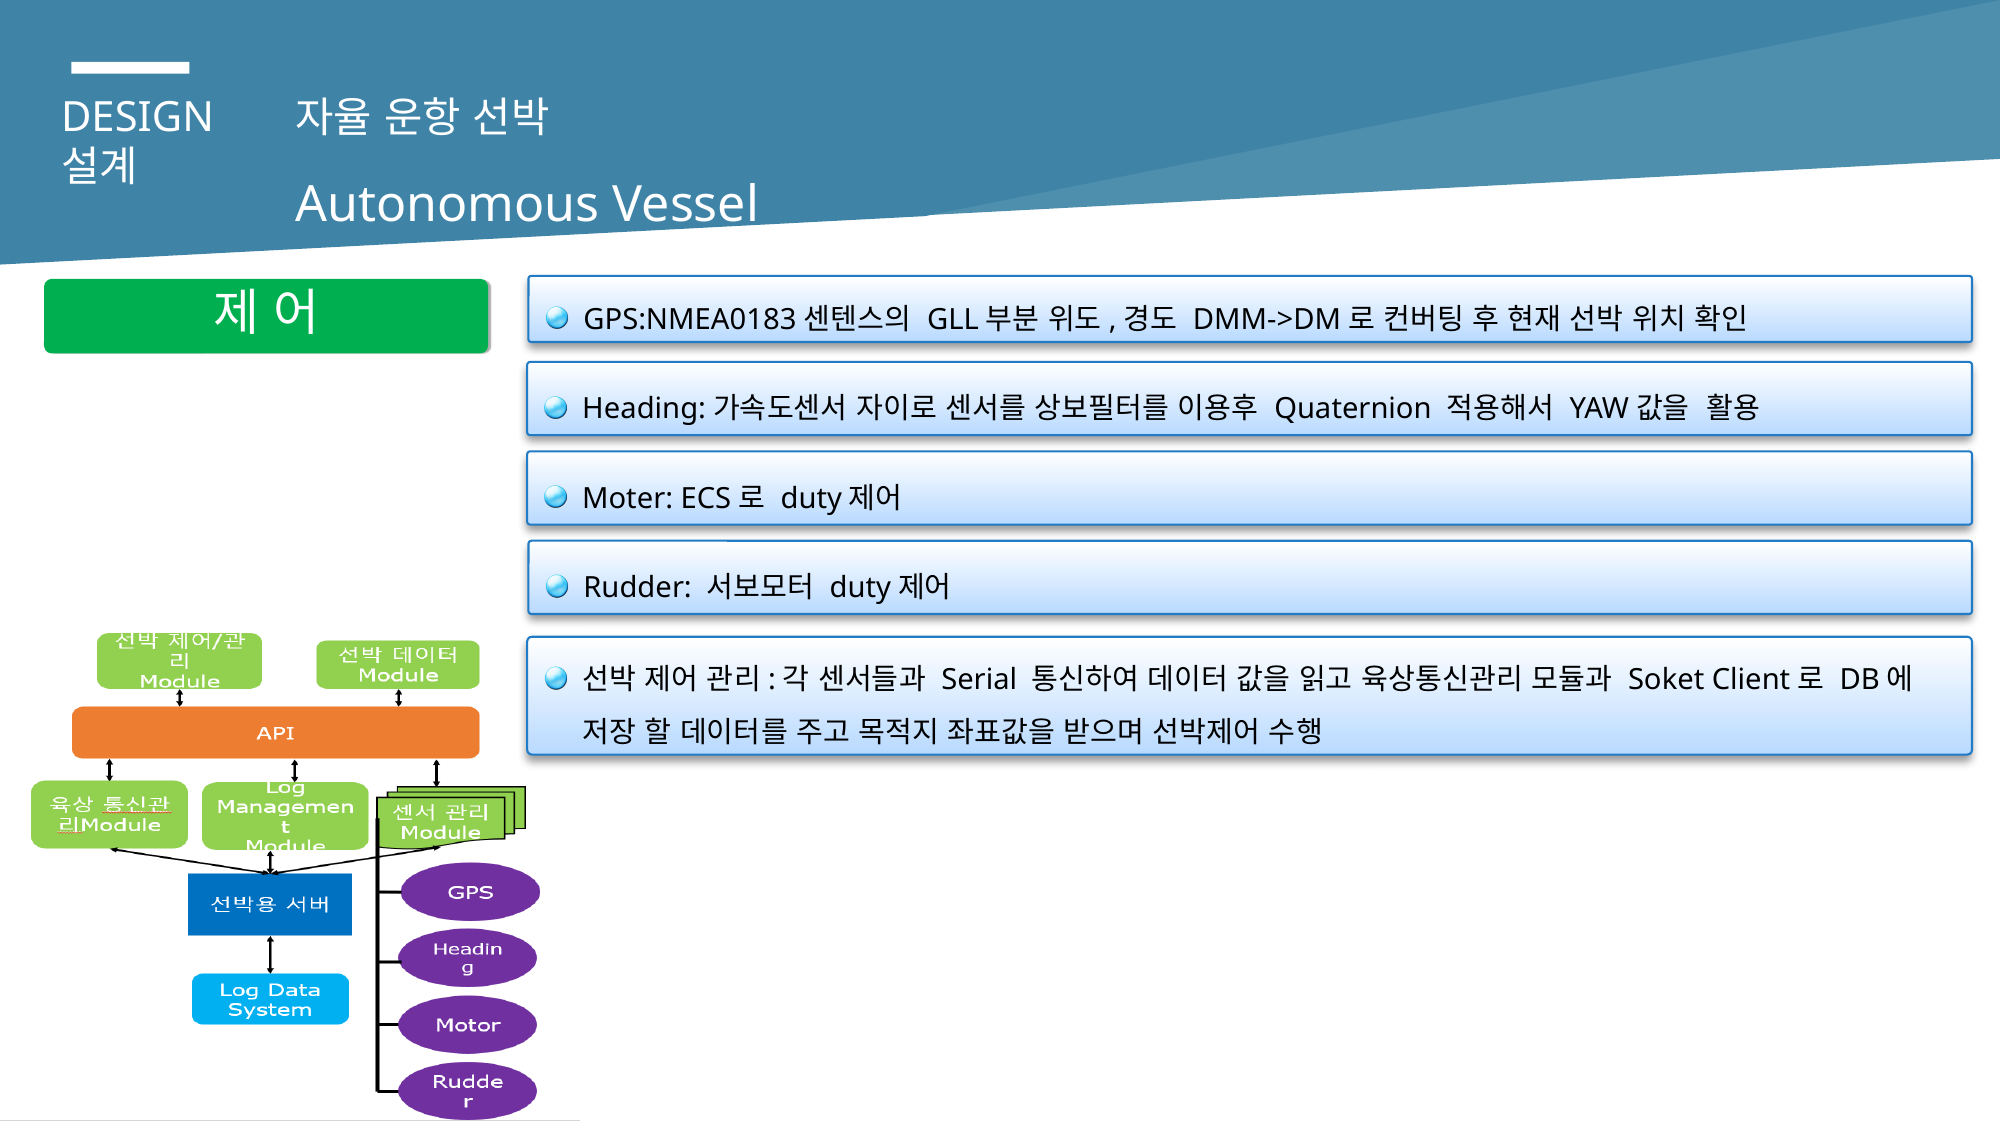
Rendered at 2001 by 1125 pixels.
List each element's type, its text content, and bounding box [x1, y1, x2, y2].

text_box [527, 361, 1973, 614]
picture [0, 628, 580, 1121]
text_box 제 어 [43, 278, 489, 354]
text_box [1098, 2, 2000, 208]
text_box [0, 0, 2000, 266]
text_box 자율 운항 선박 Autonomous Vessel [280, 58, 1098, 239]
picture [544, 305, 569, 330]
text_box DESIGN 설계 [46, 82, 230, 198]
text_box [70, 61, 190, 75]
text_box 선박 제어 관리:각 센서들과 Serial 통신하여 데이터 값을 읽고 육상통신관리 모듈과 Soket Client로 DB에 저장 할 데이터를 주고 목적지 좌표값을 받으며 선박제어 수행 [580, 636, 1973, 755]
text_box GPS:NMEA0183센텐스의 GLL부분 위도,경도 DMM->DM로 컨버팅 후 현재 선박 위치 확인 [528, 275, 1973, 342]
